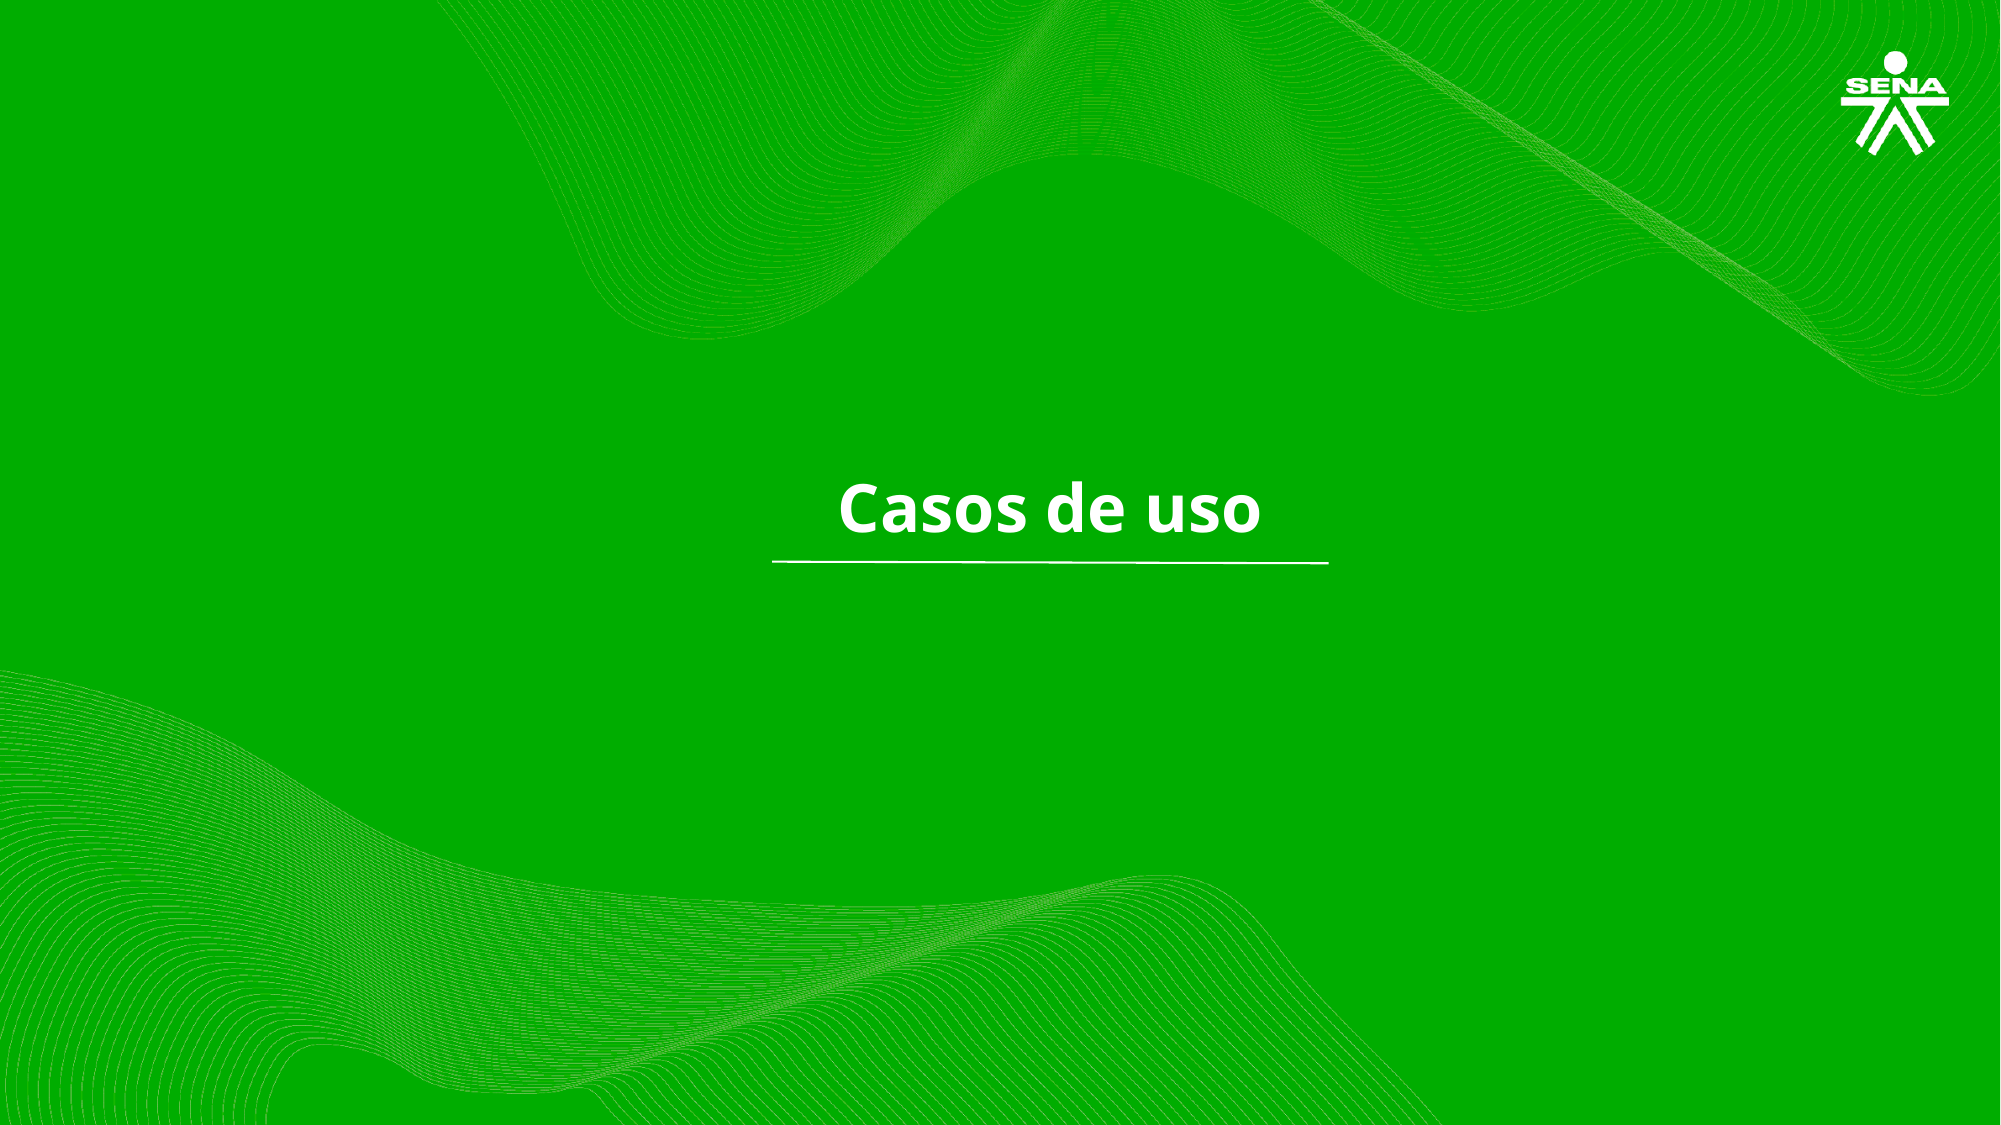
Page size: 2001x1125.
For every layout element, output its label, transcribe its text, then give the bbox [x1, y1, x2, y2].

picture [0, 0, 2001, 1125]
text_box Casos de uso [399, 458, 1702, 634]
